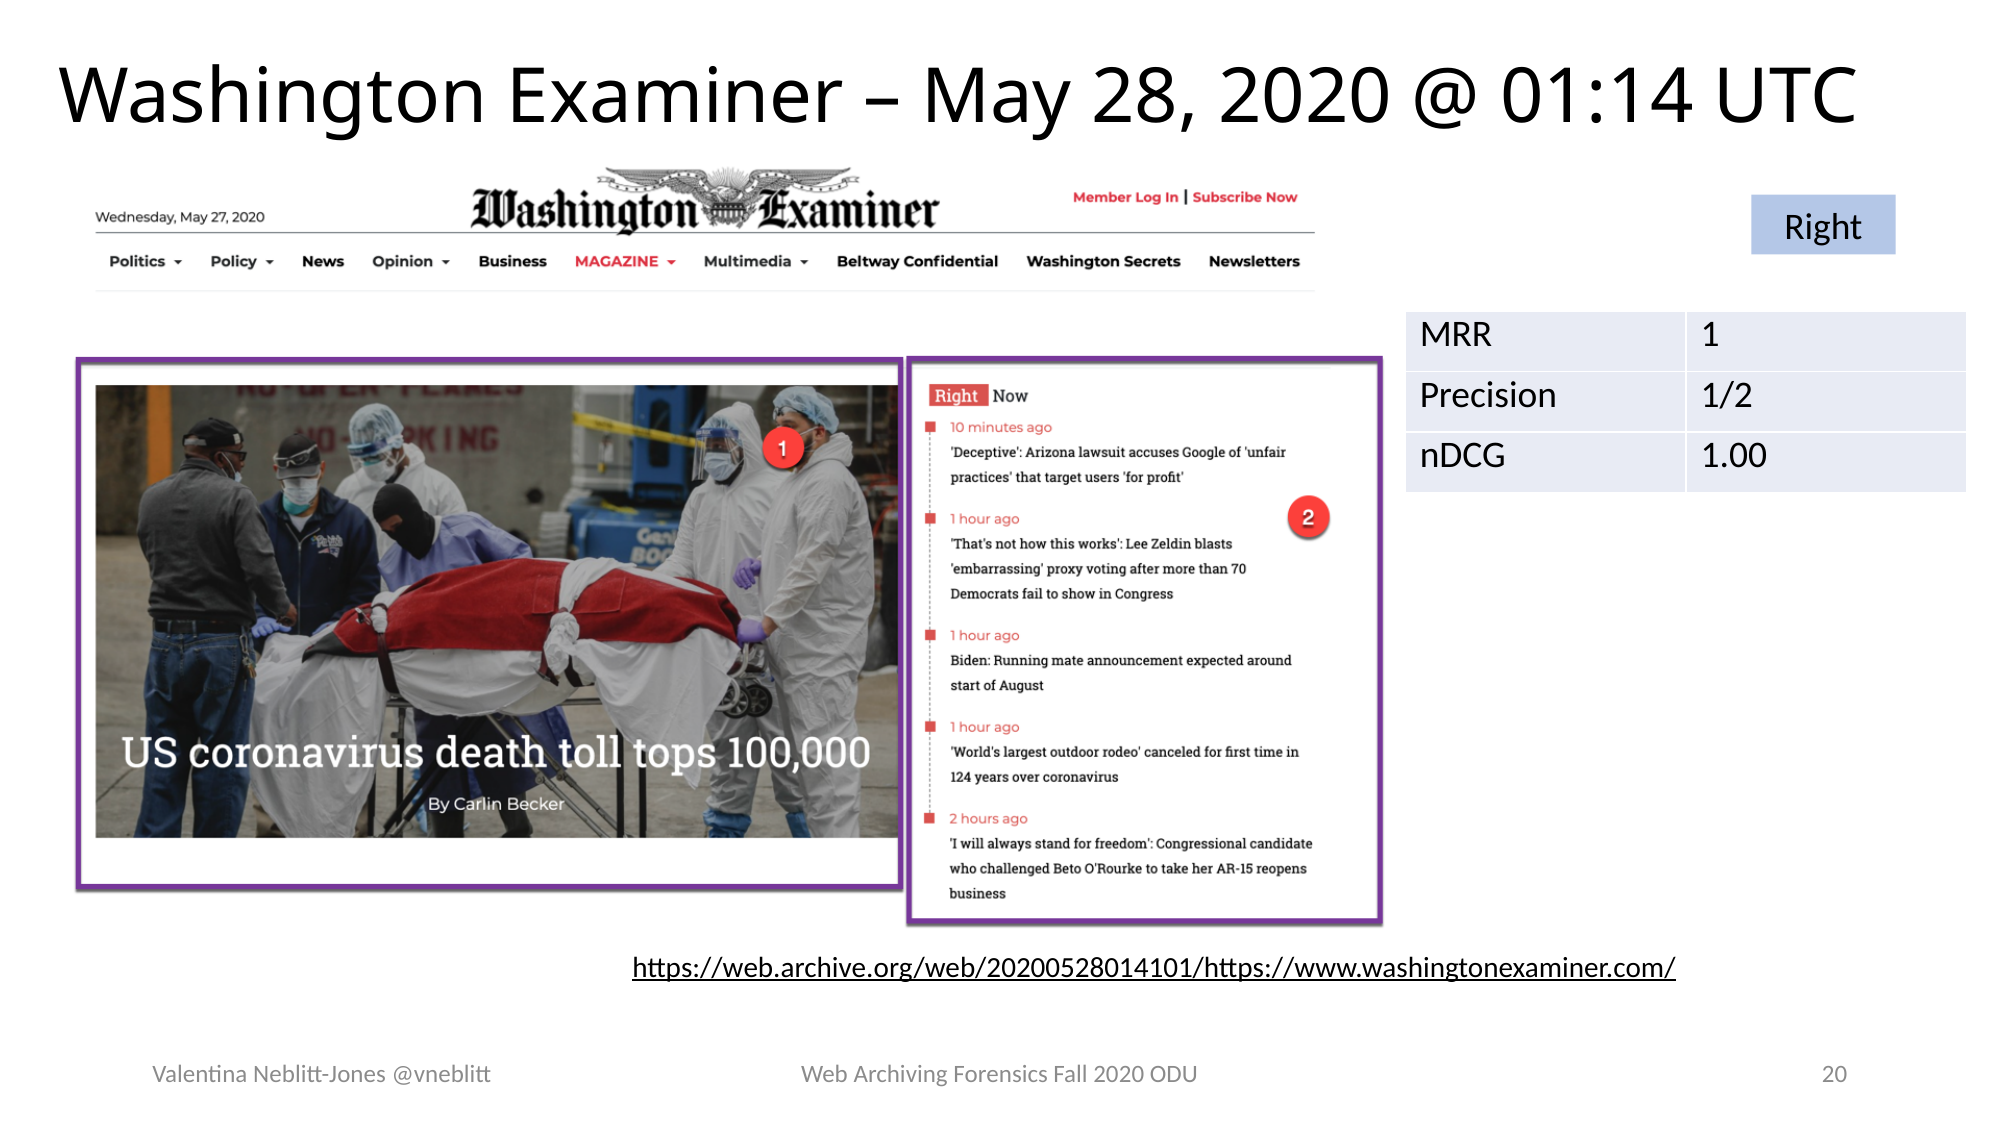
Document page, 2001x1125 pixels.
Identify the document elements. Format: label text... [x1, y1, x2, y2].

picture [33, 158, 1413, 936]
title Washington Examiner – May 28, 2020 @ 01:14 UTC [43, 22, 1918, 175]
table_header MRR [1413, 312, 1685, 371]
table_cell 1.00 [1687, 433, 1966, 492]
table_cell Precision [1413, 372, 1685, 431]
footer Web Archiving Forensics Fall 2020 ODU [662, 1042, 1338, 1103]
table_header 1 [1687, 312, 1966, 371]
slide_number 20 [1412, 1042, 1863, 1103]
slide_number Valentina Neblitt-Jones @vneblitt [137, 1042, 588, 1103]
text_box Right [1751, 194, 1896, 255]
text_box https://web.archive.org/web/20200528014101/https://www.washingtonexaminer.com/ [617, 940, 1796, 991]
table_cell 1/2 [1687, 372, 1966, 431]
table_cell nDCG [1413, 433, 1685, 492]
